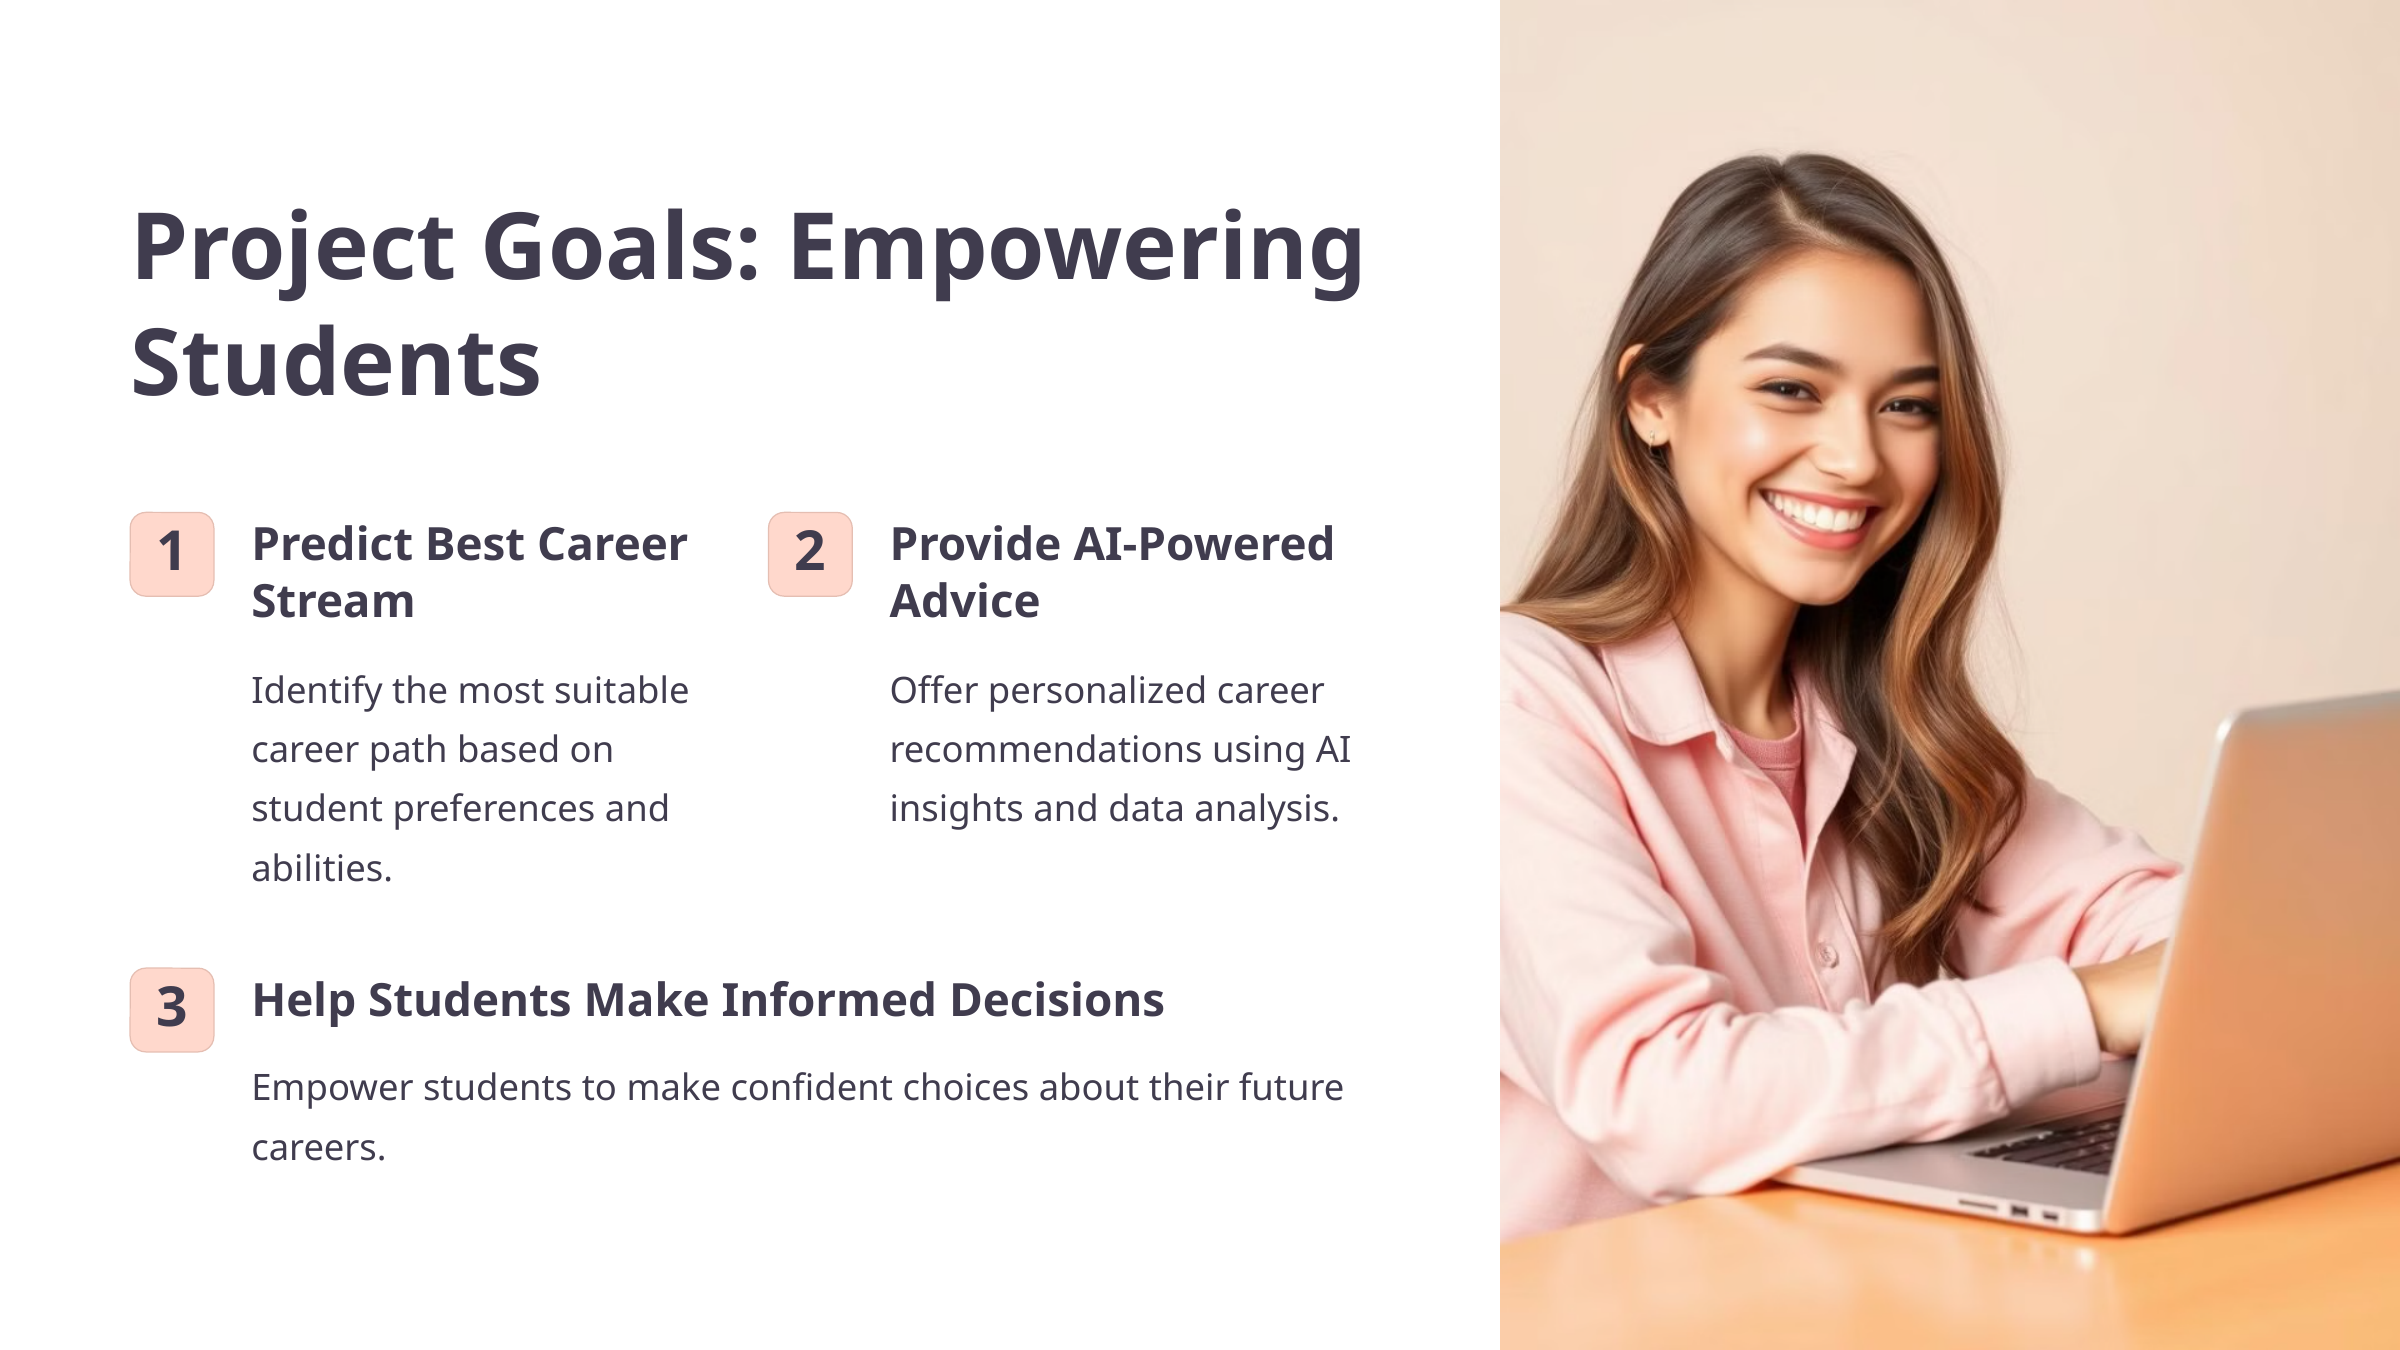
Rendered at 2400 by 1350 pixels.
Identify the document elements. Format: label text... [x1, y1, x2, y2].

text_box 3 [156, 982, 188, 1038]
text_box [768, 512, 853, 597]
text_box Identify the most suitable career path based on student preferences and abilities. [251, 650, 732, 890]
text_box Provide AI-Powered Advice [889, 512, 1370, 629]
text_box Project Goals: Empowering Students [130, 182, 1370, 415]
text_box Help Students Make Informed Decisions [251, 968, 1189, 1027]
text_box 2 [793, 526, 828, 583]
text_box [130, 968, 214, 1052]
picture [1499, 0, 2400, 1350]
text_box [130, 512, 214, 597]
text_box 1 [159, 526, 185, 583]
text_box Predict Best Career Stream [251, 512, 732, 629]
text_box Offer personalized career recommendations using AI insights and data analysis. [889, 650, 1370, 830]
text_box Empower students to make confident choices about their future careers. [251, 1048, 1370, 1168]
